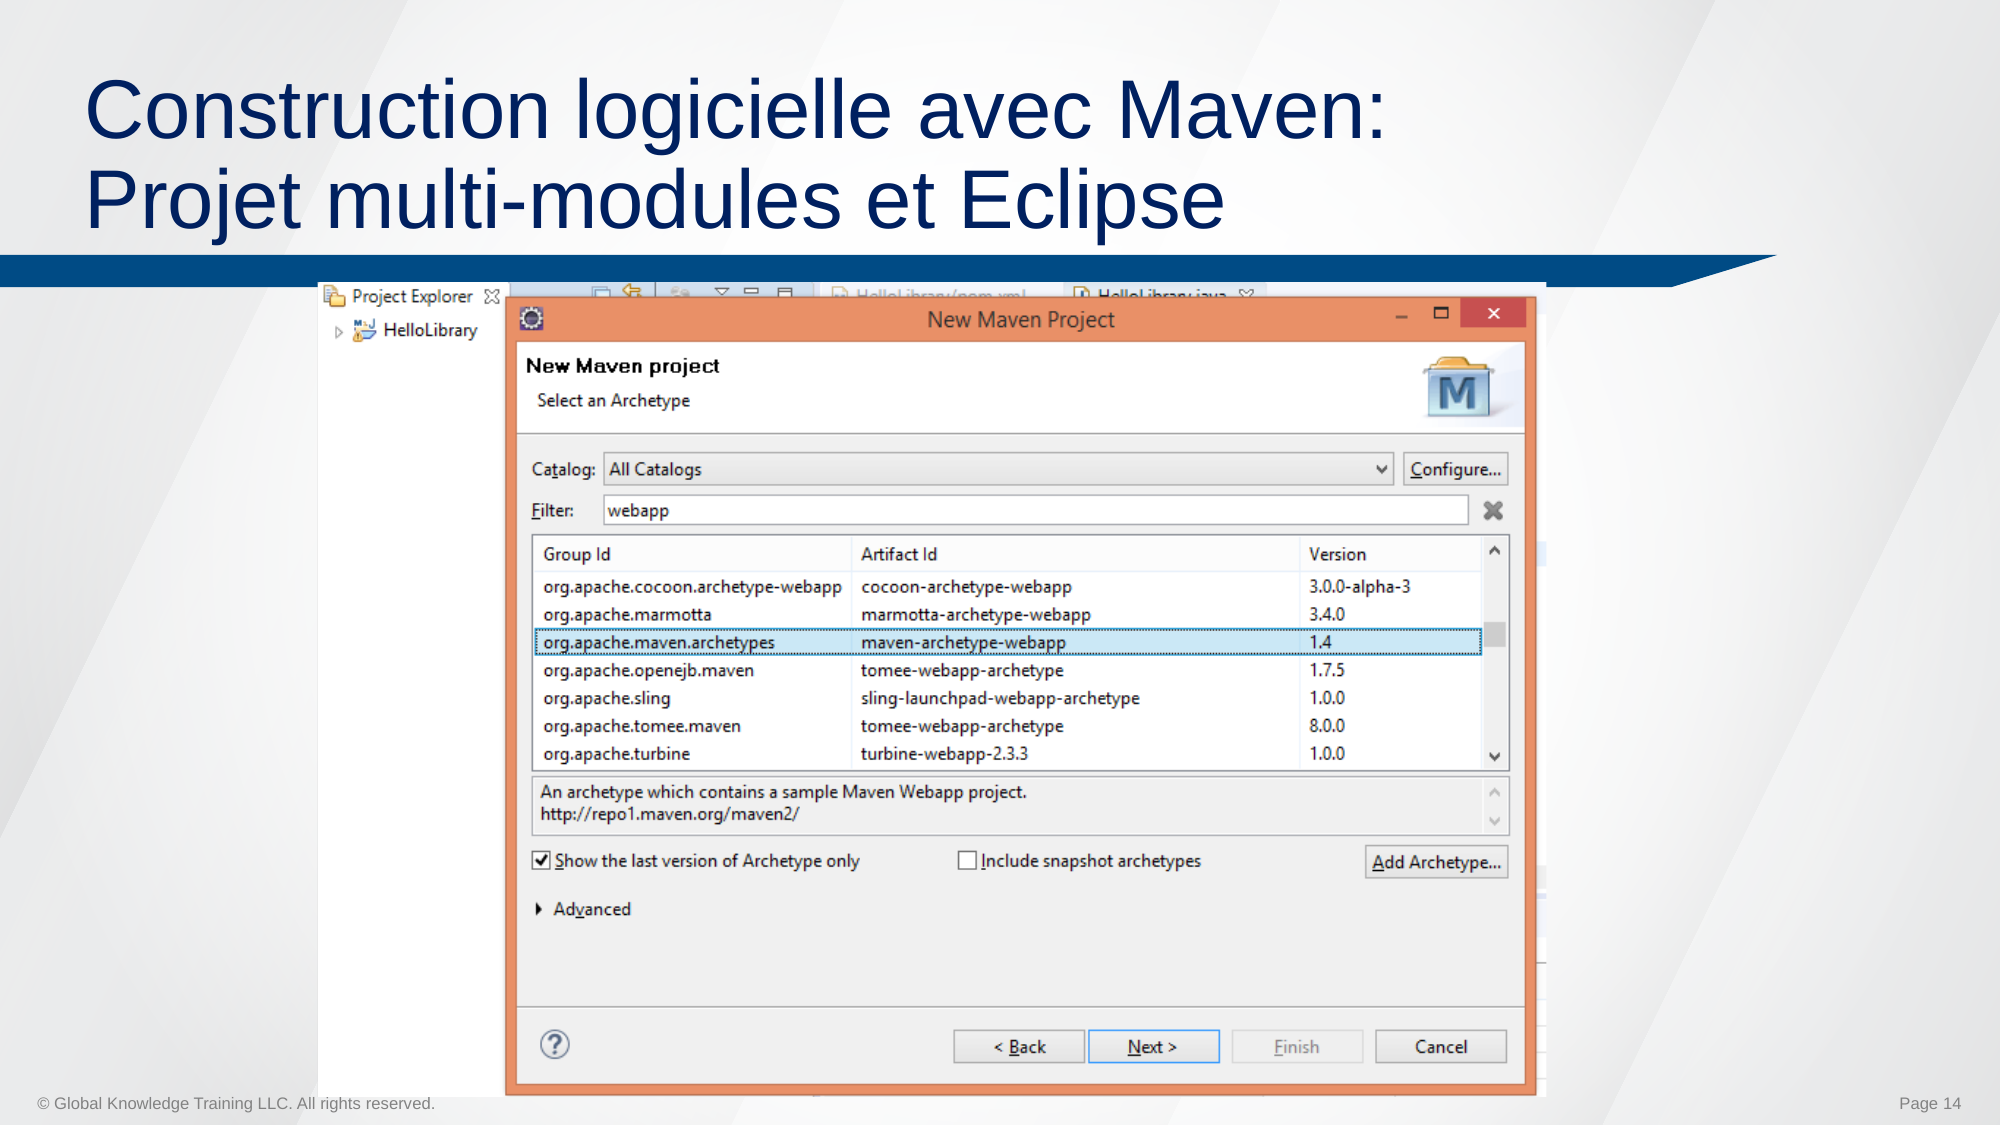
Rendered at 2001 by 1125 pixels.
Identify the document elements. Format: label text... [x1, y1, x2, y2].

picture [317, 282, 1547, 1097]
title Construction logicielle avec Maven: Projet multi-modules et Eclipse [84, 46, 1678, 264]
